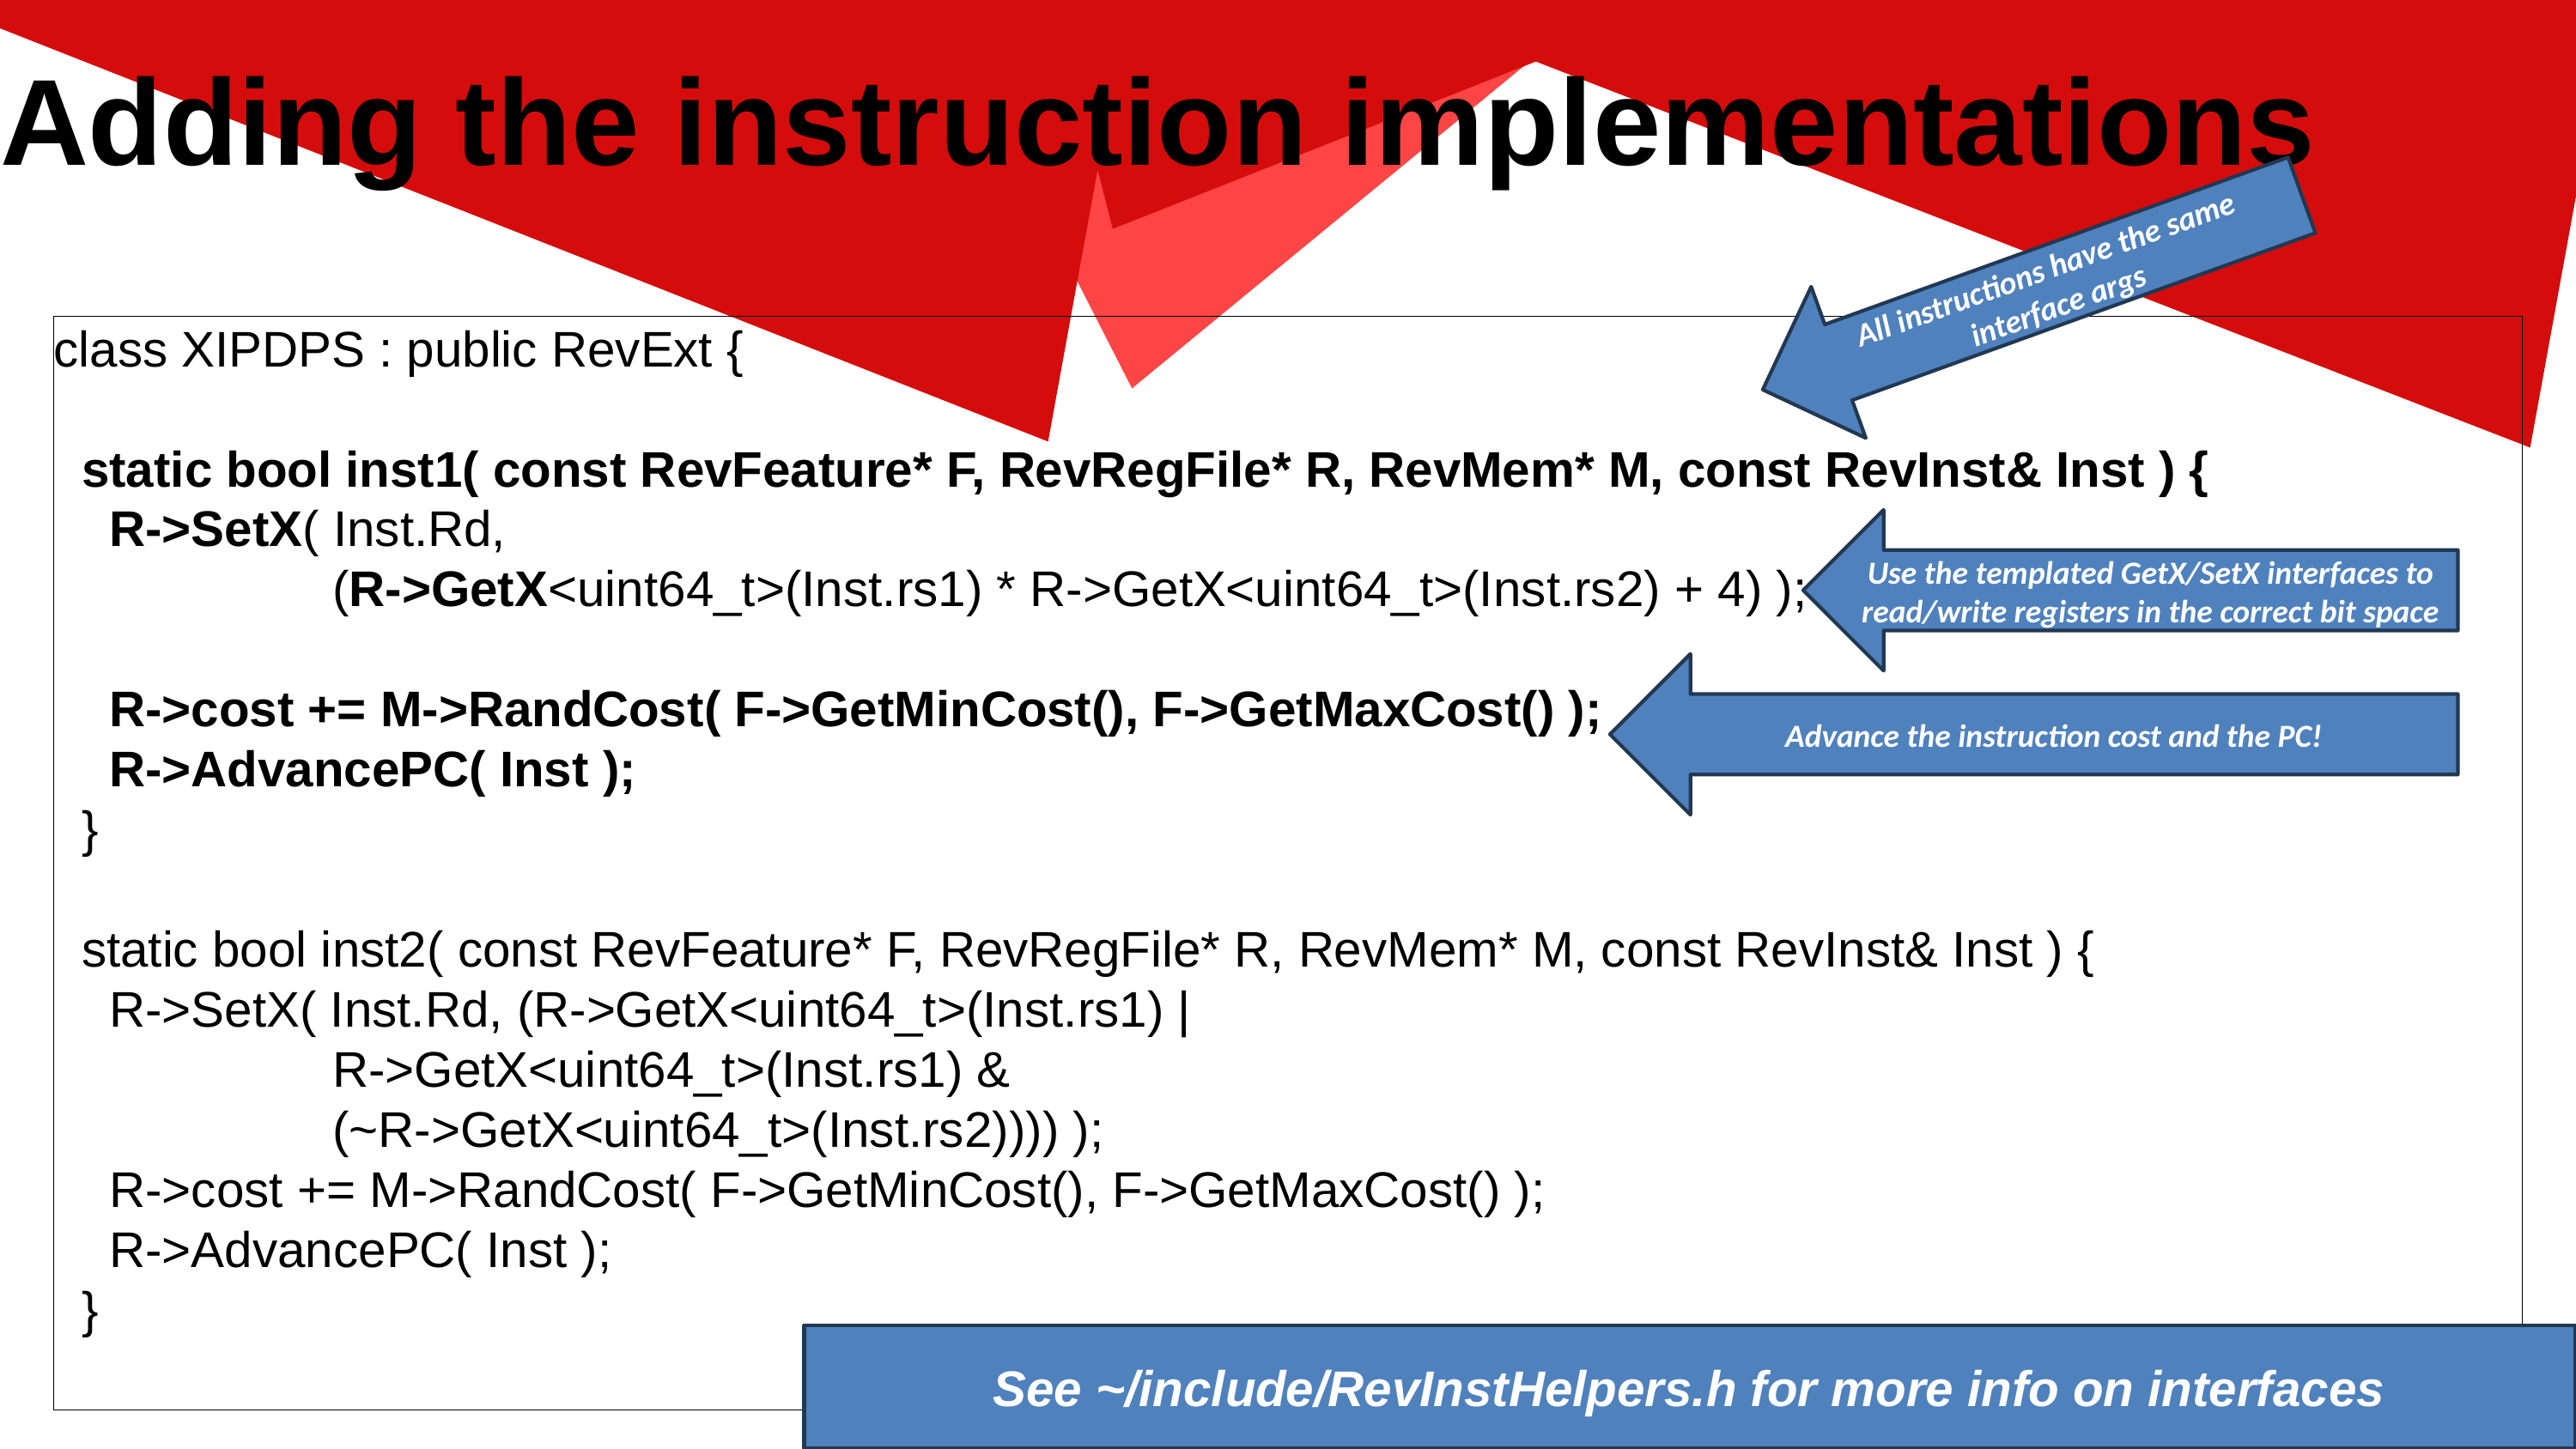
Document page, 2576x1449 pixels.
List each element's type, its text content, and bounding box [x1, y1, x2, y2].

text_box Use the templated GetX/SetX interfaces to read/write registers in the correct bit space [1801, 507, 2460, 673]
text_box class XIPDPS : public RevExt { static bool inst1( const RevFeature* F, RevRegFile* R, RevMem* M, const RevInst& Inst ) { R->SetX( Inst.Rd, (R->GetX<uint64_t>(Inst.rs1) * R->GetX<uint64_t>(Inst.rs2) + 4) ); R->cost += M->RandCost( F->GetMinCost(), F->GetMaxCost() ); R->AdvancePC( Inst ); } static bool inst2( const RevFeature* F, RevRegFile* R, RevMem* M, const RevInst& Inst ) { R->SetX( Inst.Rd, (R->GetX<uint64_t>(Inst.rs1) | R->GetX<uint64_t>(Inst.rs1) & (~R->GetX<uint64_t>(Inst.rs2)))) ); R->cost += M->RandCost( F->GetMinCost(), F->GetMaxCost() ); R->AdvancePC( Inst ); } [53, 316, 2523, 1410]
text_box All instructions have the same interface args [1760, 155, 2318, 440]
text_box See ~/include/RevInstHelpers.h for more info on interfaces [802, 1324, 2576, 1449]
text_box Advance the instruction cost and the PC! [1607, 652, 2460, 817]
text_box Adding the instruction implementations [0, 43, 2330, 191]
